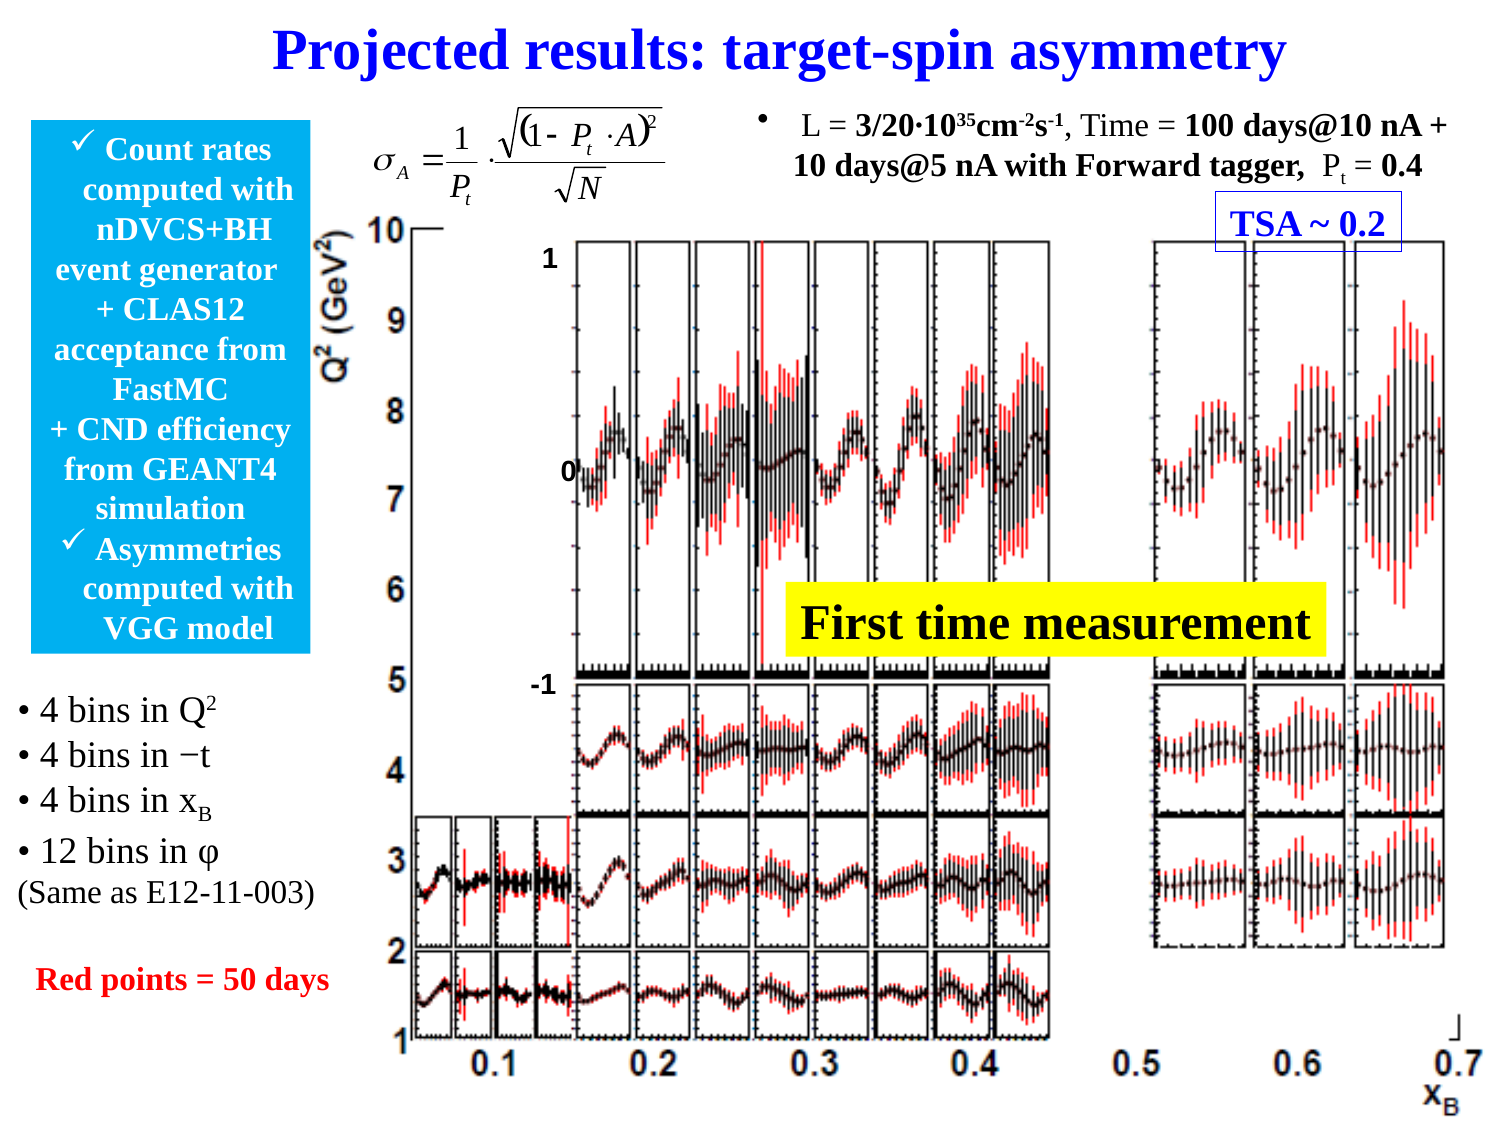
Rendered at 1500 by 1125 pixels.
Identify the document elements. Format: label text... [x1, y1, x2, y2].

text_box • 4 bins in Q2 • 4 bins in −t • 4 bins in xB • 12 bins in φ (Same as E12-11-003) [2, 677, 298, 918]
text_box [368, 100, 672, 214]
picture [303, 184, 1500, 1125]
text_box Red points = 50 days [20, 949, 298, 1005]
text_box Count rates computed with nDVCS+BH event generator + CLAS12 acceptance from FastMC + CND efficiency from GEANT4 simulation Asymmetries computed with VGG model [31, 120, 311, 654]
text_box L = 3/20∙1035cm-2s-1, Time = 100 days@10 nA + 10 days@5 nA with Forward tagger, Pt = 0.4 [742, 95, 1500, 182]
text_box Projected results: target-spin asymmetry [257, 3, 1304, 89]
